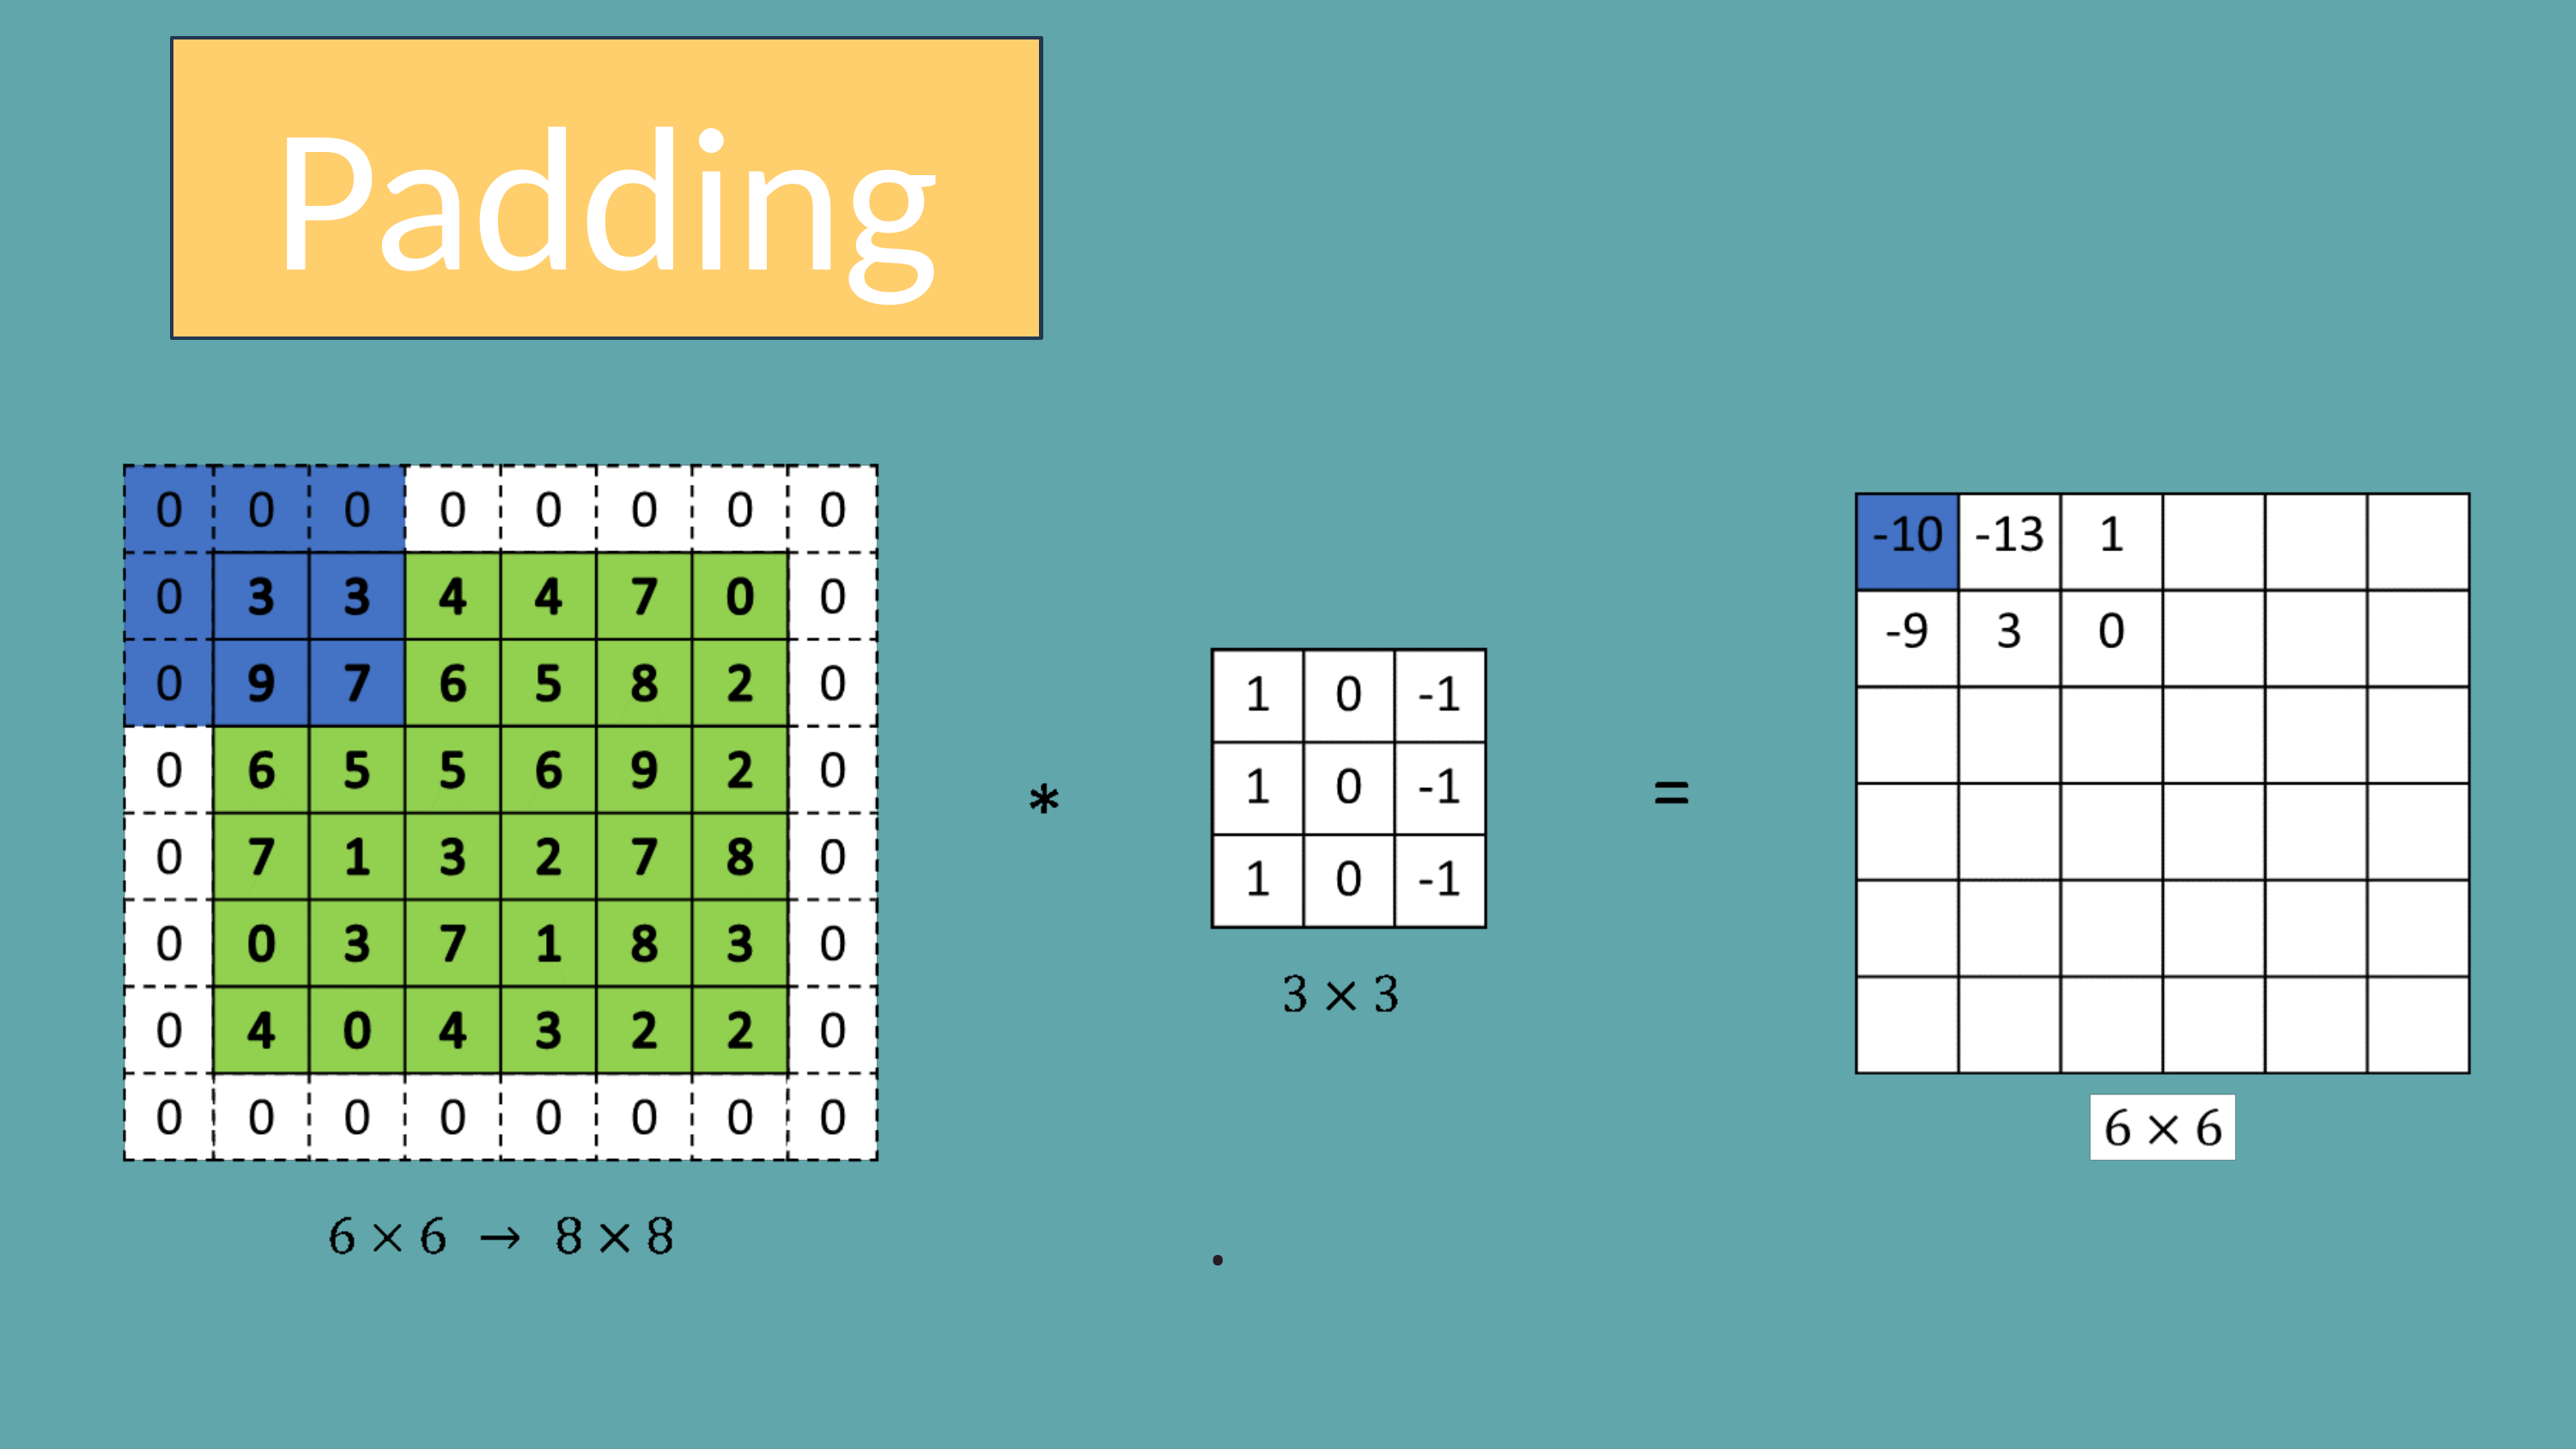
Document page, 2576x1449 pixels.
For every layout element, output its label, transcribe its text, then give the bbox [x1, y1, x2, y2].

text_box Padding [170, 36, 1043, 340]
picture [121, 458, 2474, 1273]
